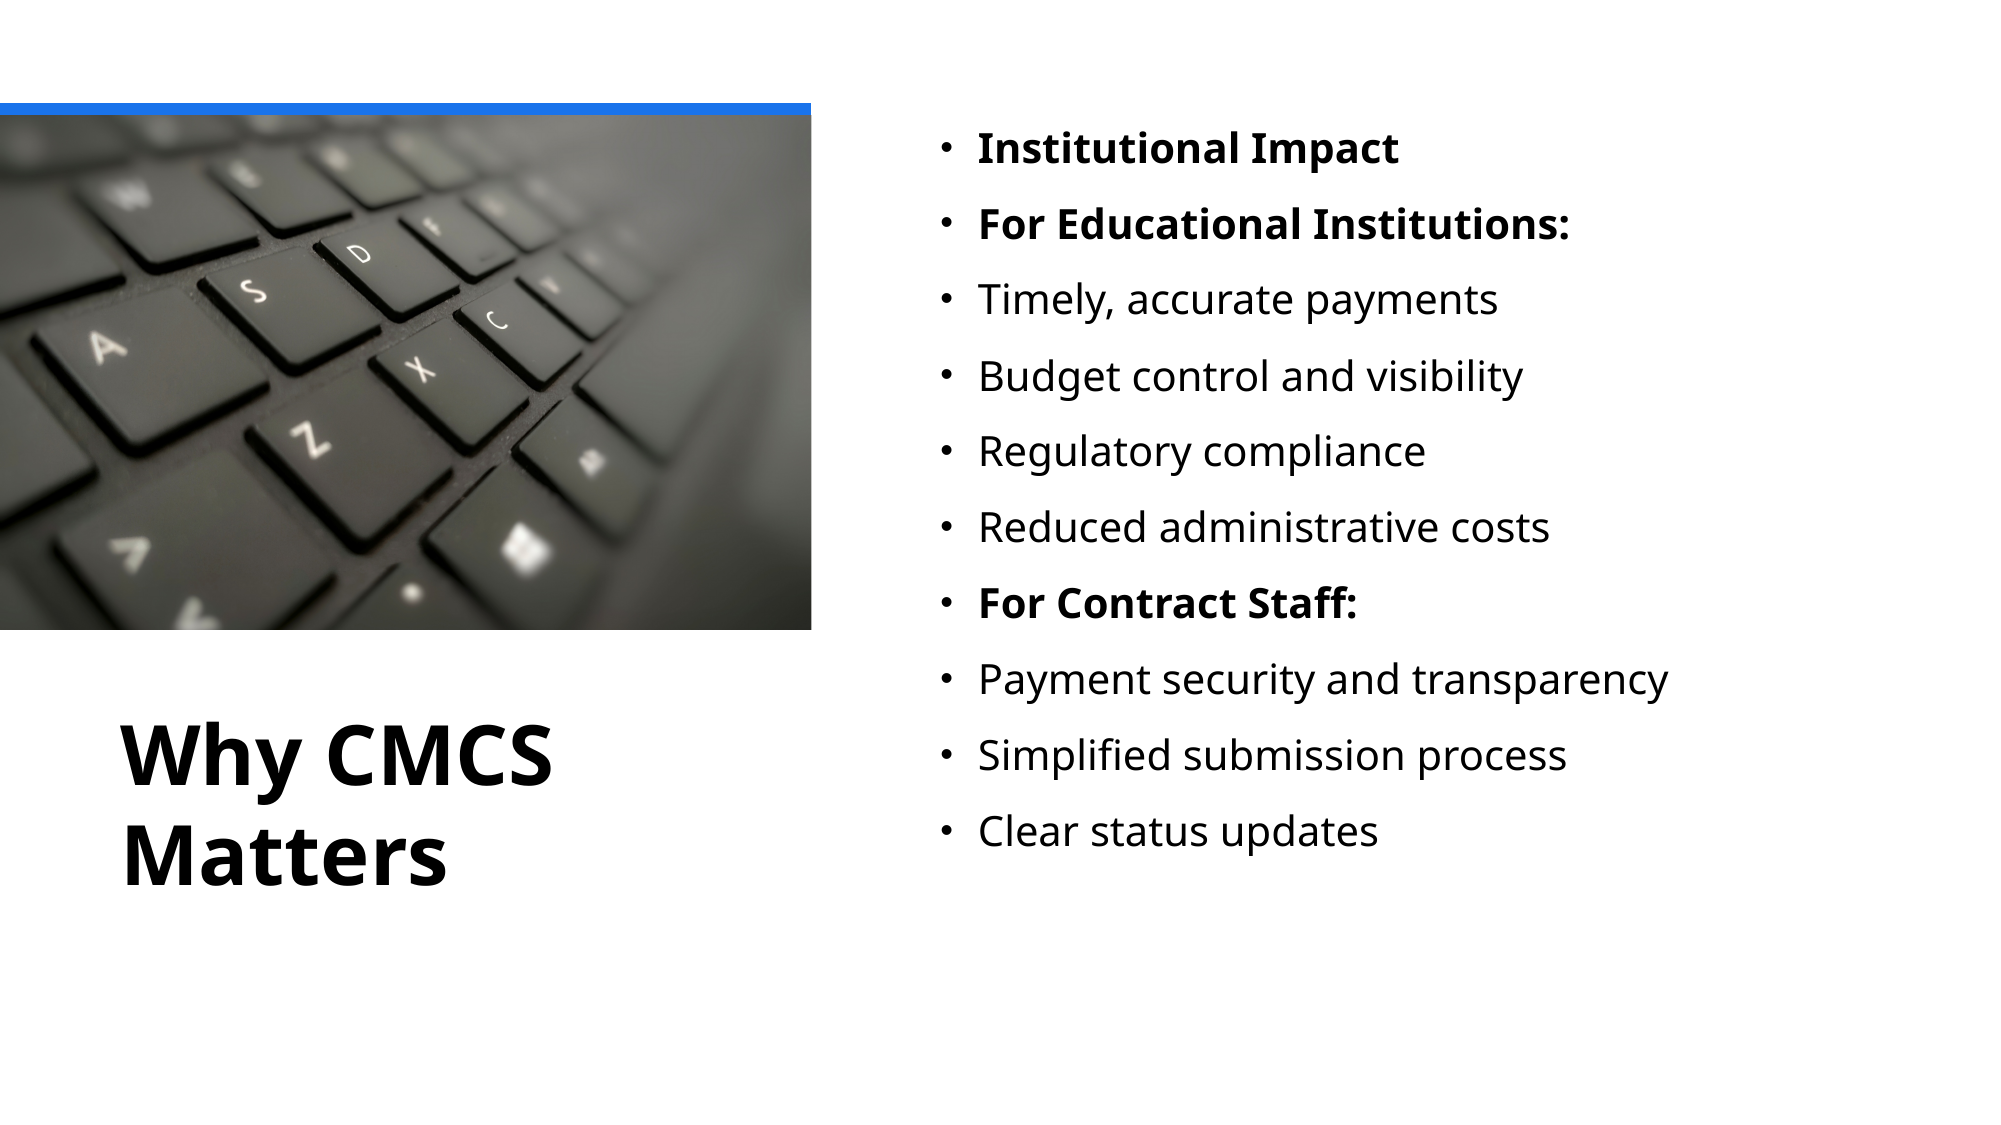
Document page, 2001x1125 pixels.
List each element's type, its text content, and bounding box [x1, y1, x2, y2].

picture [0, 115, 812, 630]
list Institutional Impact For Educational Institutions: Timely, accurate payments Budget control and visibility Regulatory compliance Reduced administrative costs For Contract Staff: Payment security and transparency Simplified submission process Clear status updates [925, 109, 1892, 1034]
text_box [0, 0, 2000, 1125]
title Why CMCS Matters [105, 684, 812, 1010]
